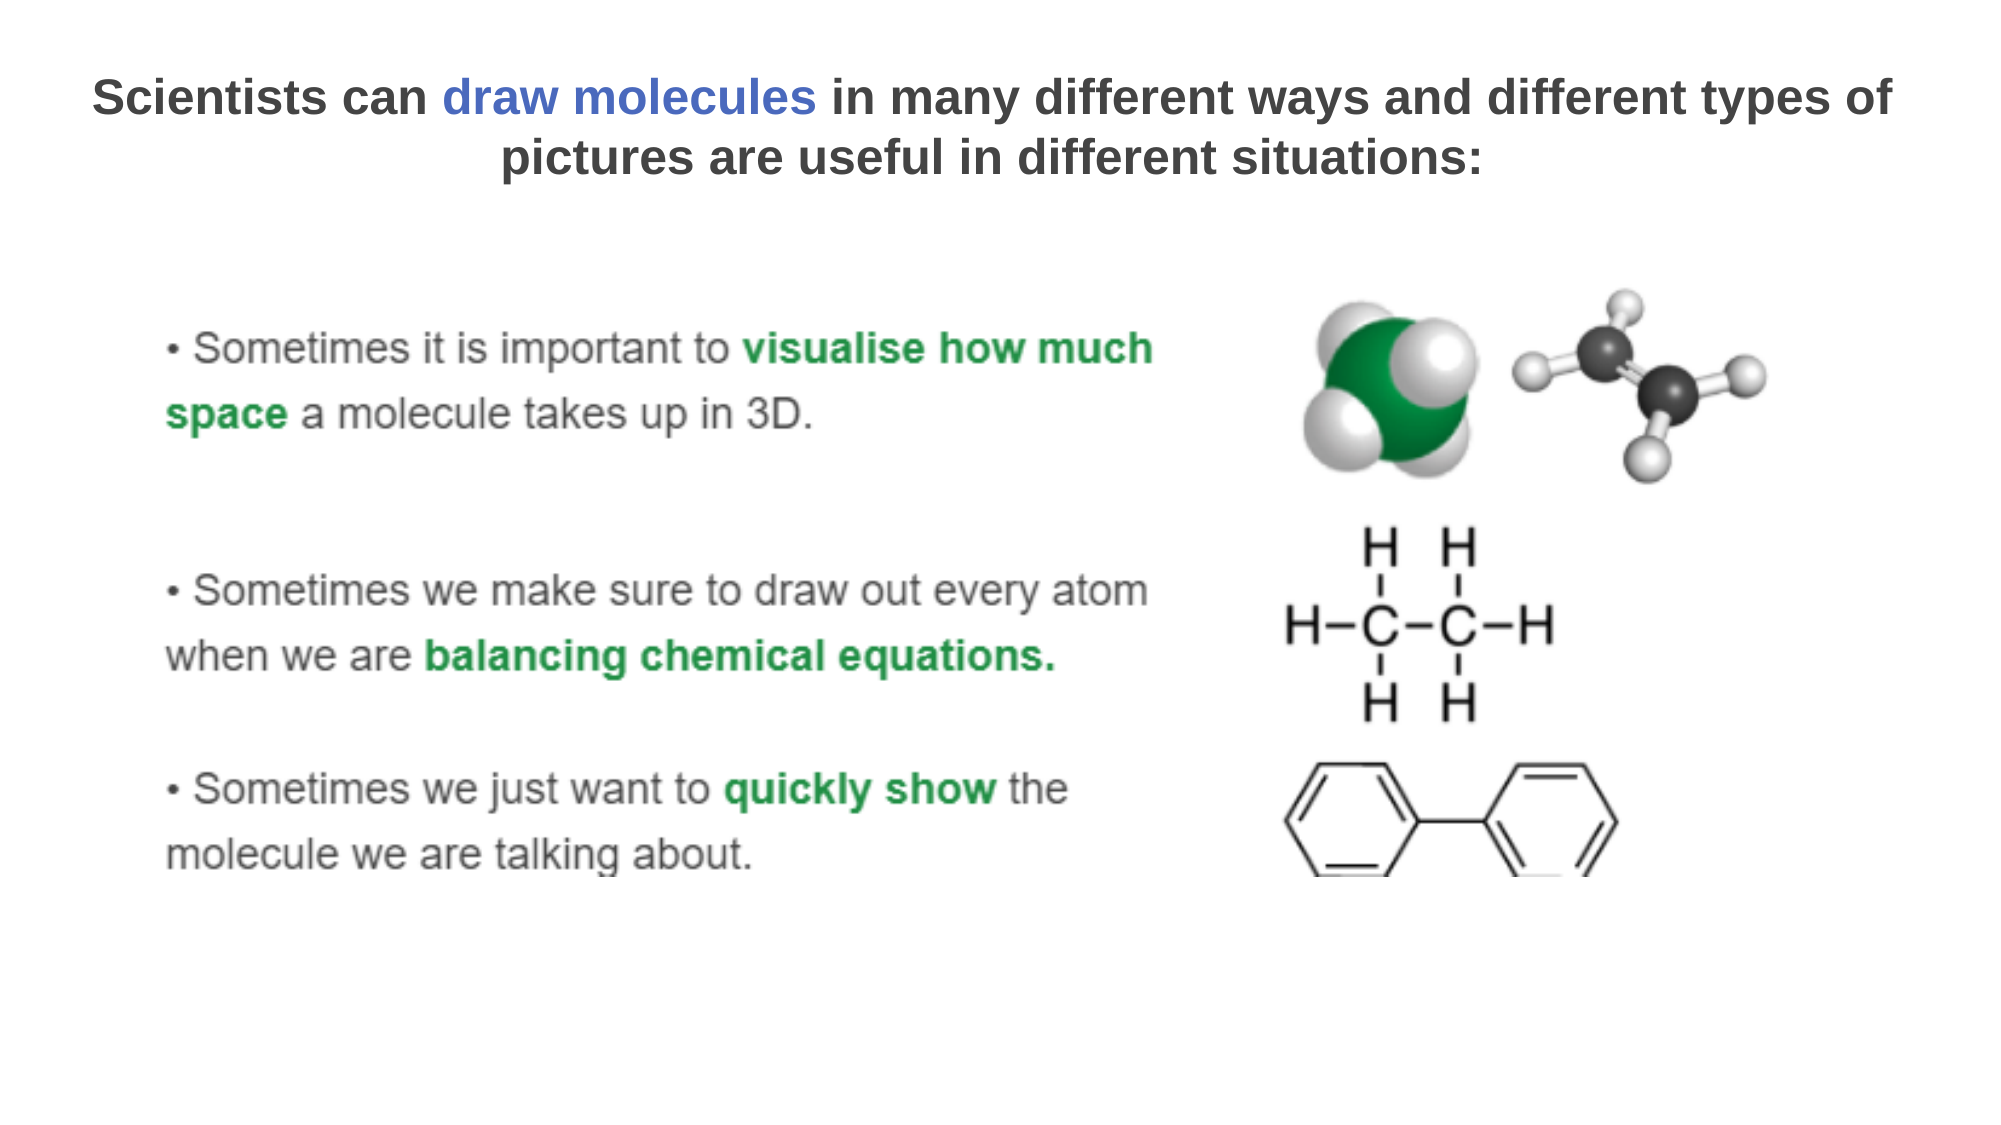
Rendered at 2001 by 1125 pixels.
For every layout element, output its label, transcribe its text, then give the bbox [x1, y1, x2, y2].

picture [102, 267, 1883, 878]
text_box Scientists can draw molecules in many different ways and different types of pictures are useful in different situations: [47, 57, 1938, 193]
